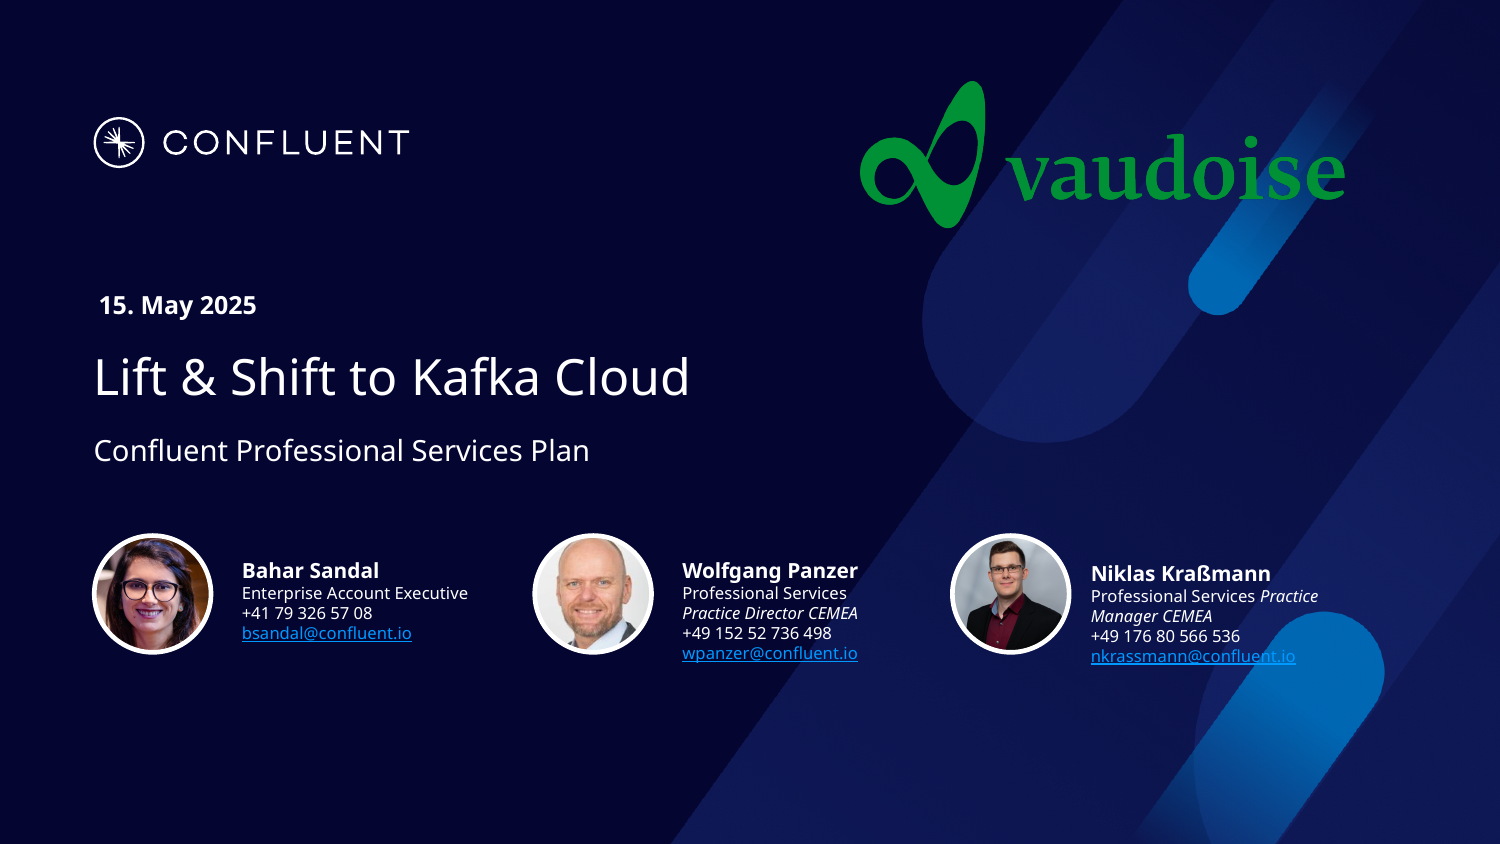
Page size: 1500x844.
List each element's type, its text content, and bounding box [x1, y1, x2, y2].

subtitle Wolfgang Panzer Professional Services Practice Director CEMEA +49 152 52 736 498 wpanzer@confluent.io [682, 558, 921, 675]
title Lift & Shift to Kafka Cloud Confluent Professional Services Plan [93, 289, 1348, 475]
picture [90, 0, 1500, 844]
subtitle 15. May 2025 [98, 289, 310, 326]
subtitle Niklas Kraßmann Professional Services Practice Manager CEMEA +49 176 80 566 536 nkrassmann@confluent.io [1090, 560, 1347, 675]
subtitle Bahar Sandal Enterprise Account Executive +41 79 326 57 08 bsandal@confluent.io [241, 558, 504, 675]
